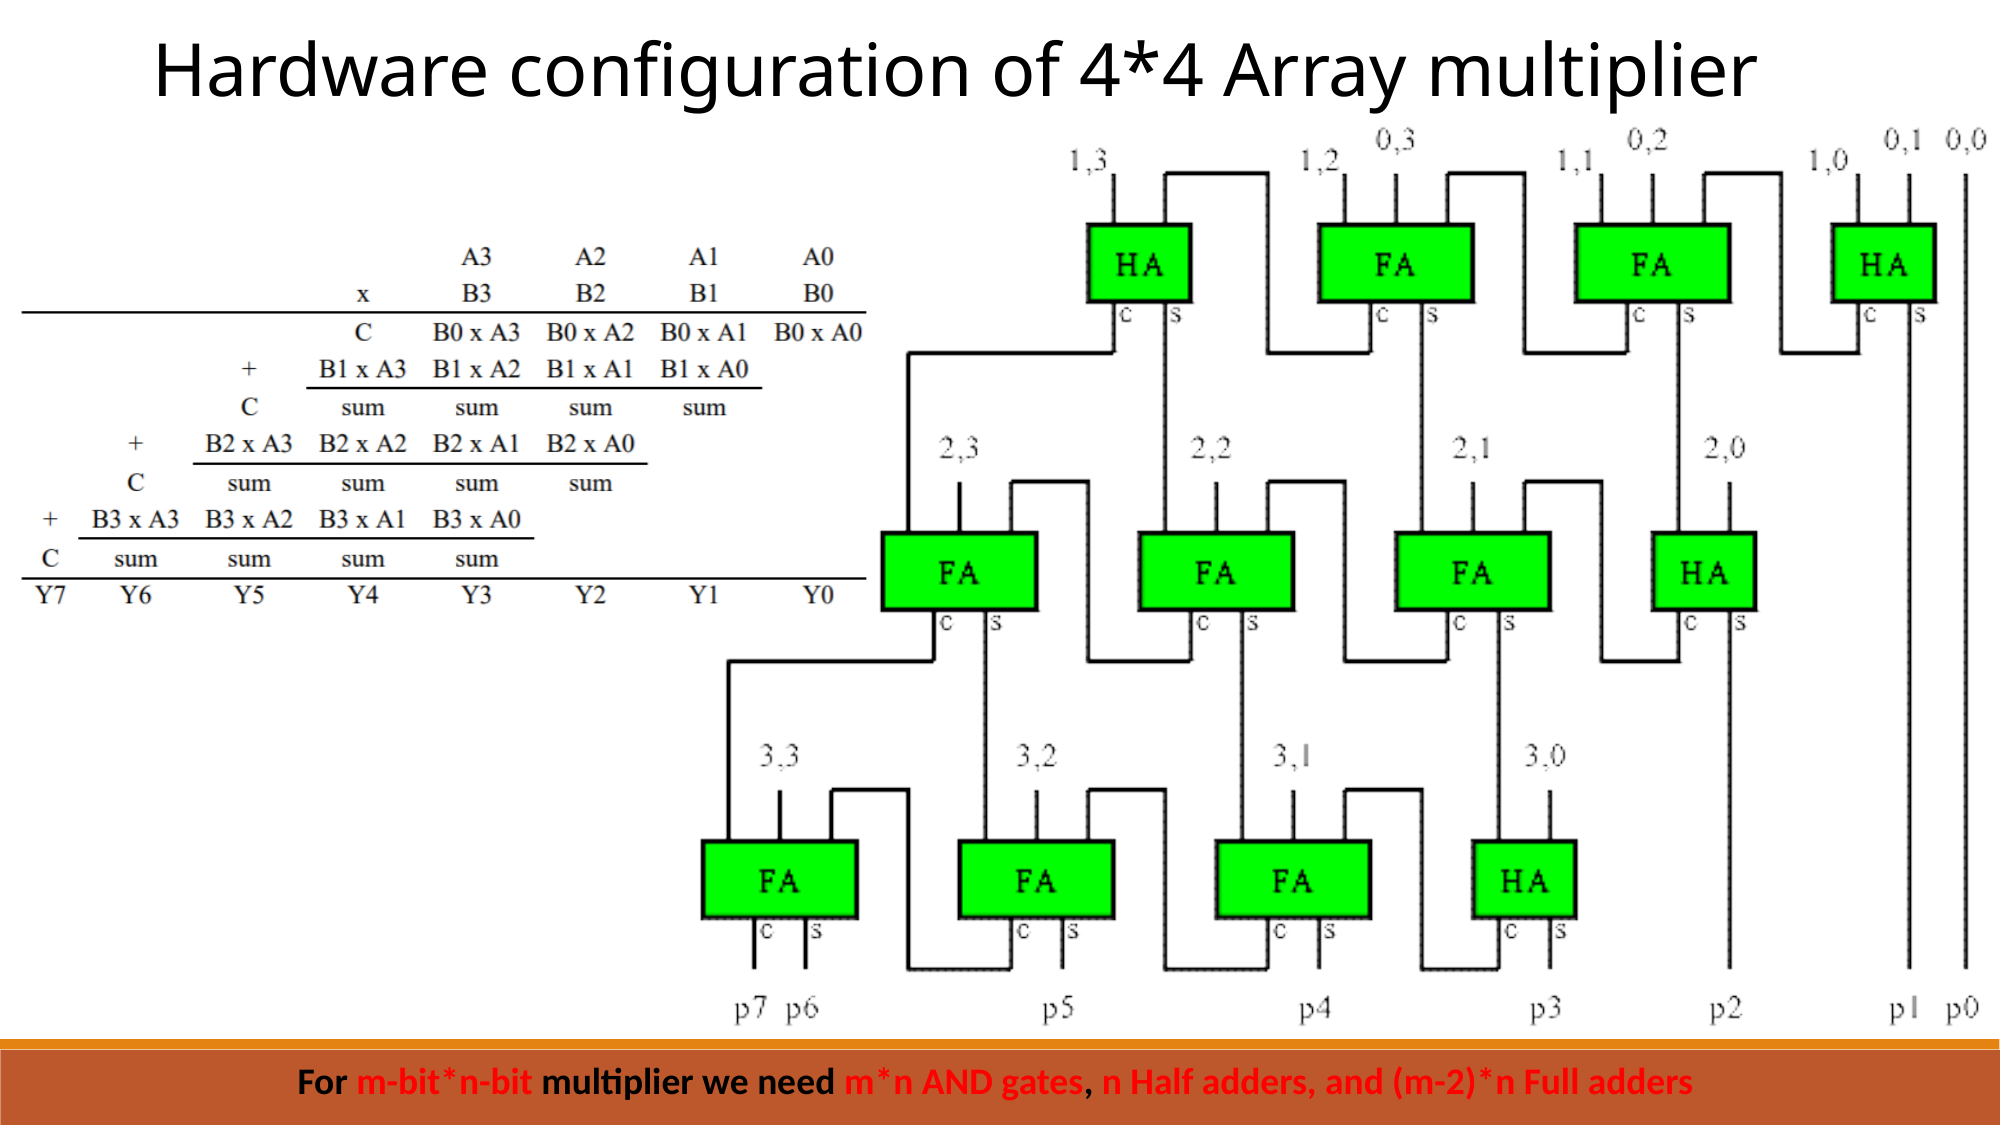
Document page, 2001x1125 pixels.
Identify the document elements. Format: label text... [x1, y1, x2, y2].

text_box For m-bit*n-bit multiplier we need m*n AND gates, n Half adders, and (m-2)*n Full adders [282, 1049, 1718, 1110]
text_box Hardware configuration of 4*4 Array multiplier [137, 25, 1863, 121]
picture [10, 97, 2000, 1051]
